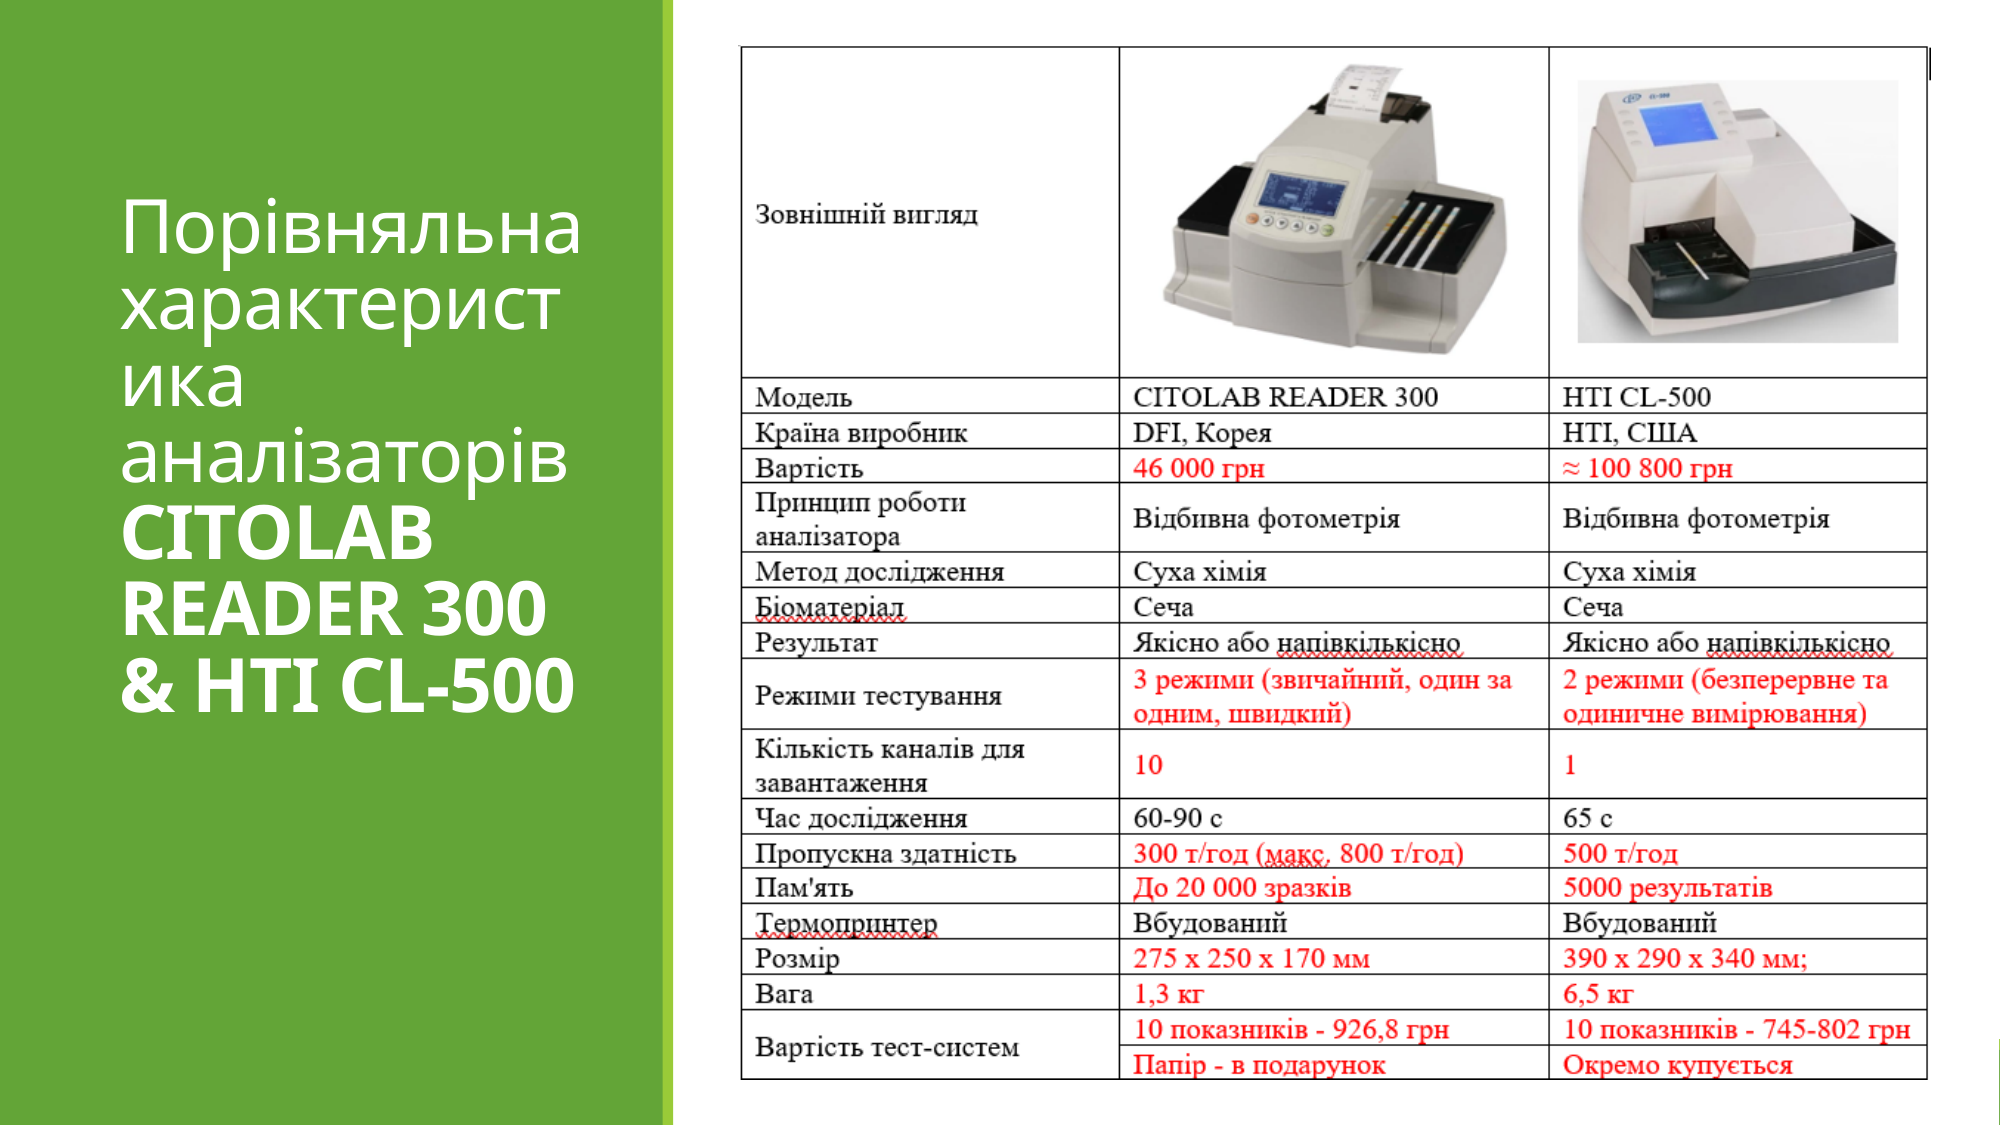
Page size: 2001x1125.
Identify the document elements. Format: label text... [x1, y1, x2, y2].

text_box [674, 0, 2000, 1125]
title Порівняльна характеристика аналізаторів CITOLAB READER 300 & HTI CL-500 [104, 389, 611, 736]
text_box [0, 0, 661, 1125]
text_box [661, 0, 674, 1125]
picture [738, 45, 1934, 1080]
